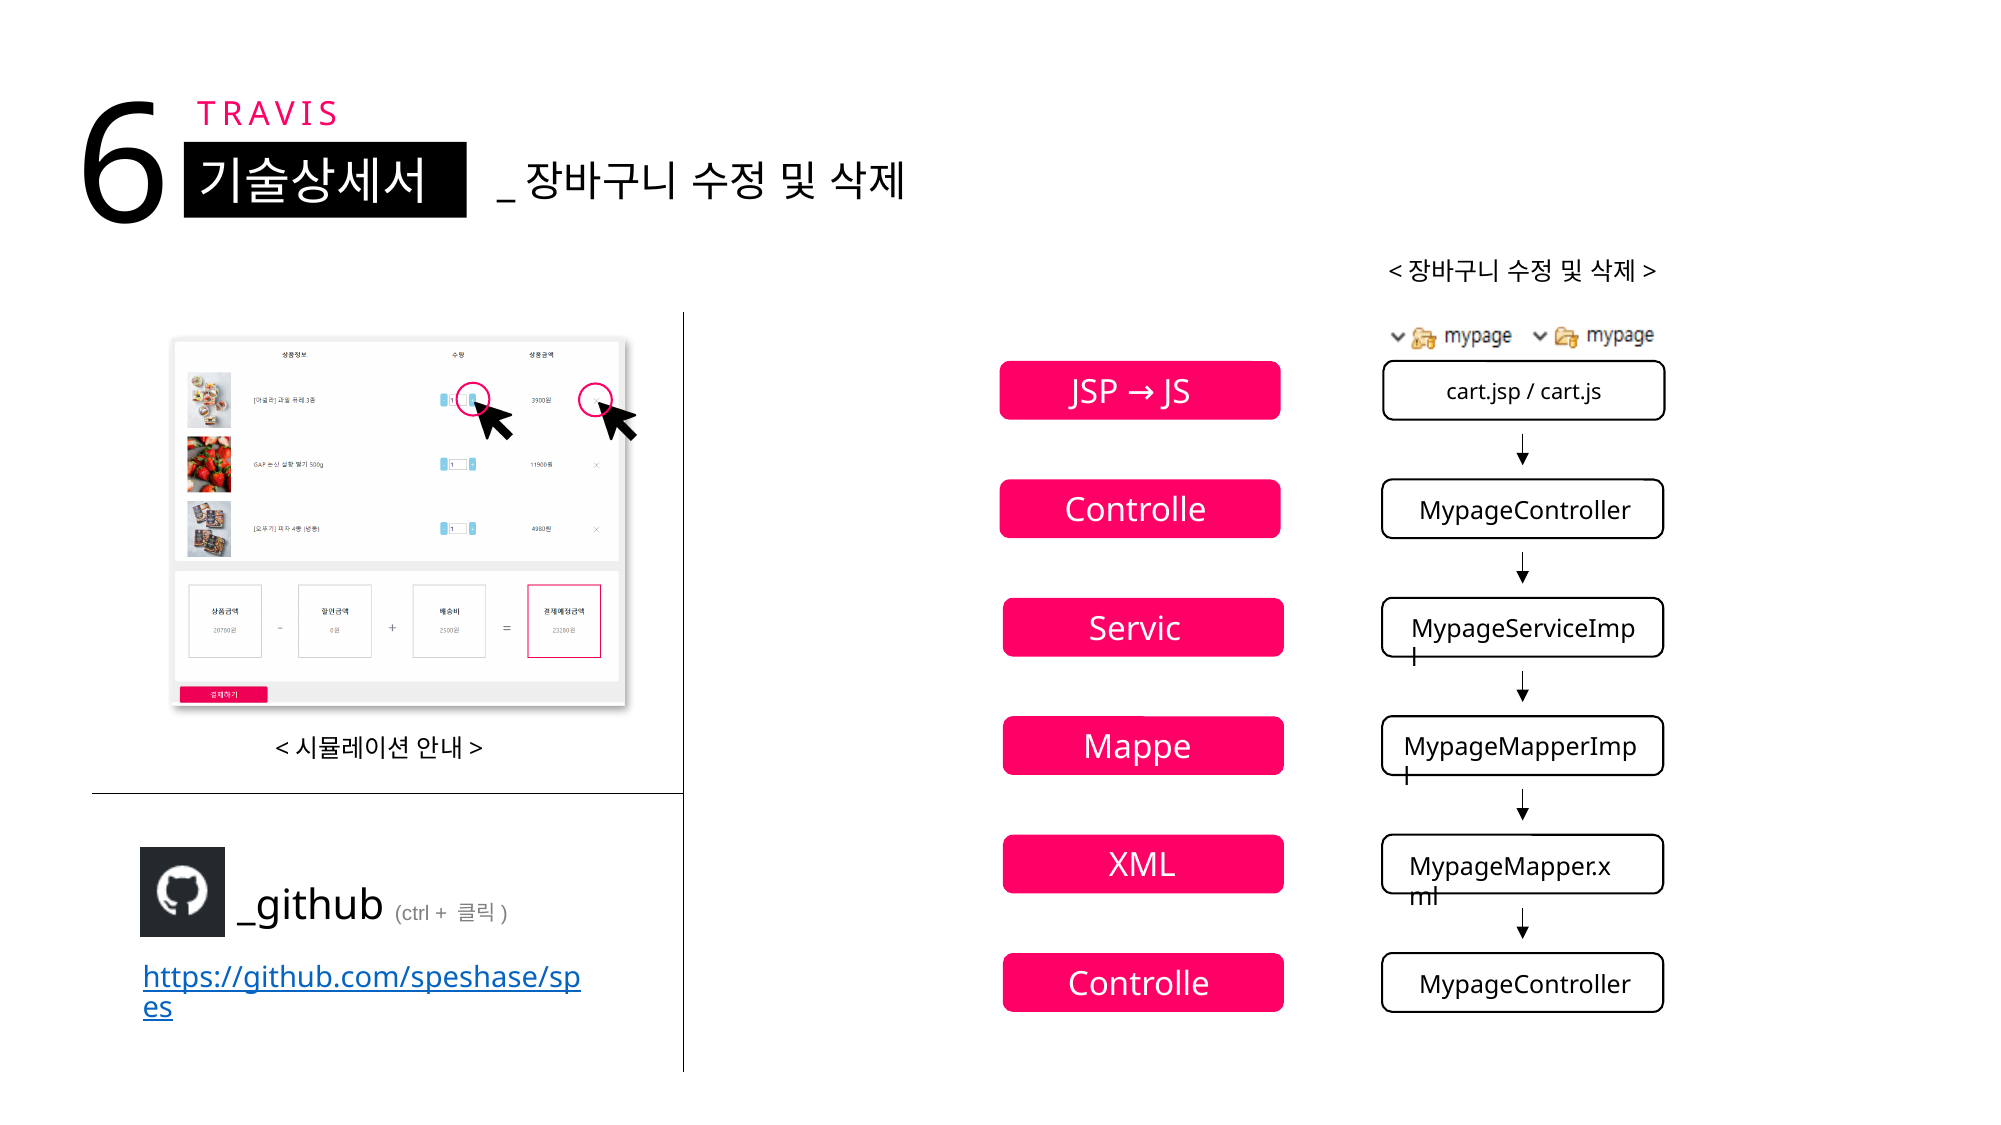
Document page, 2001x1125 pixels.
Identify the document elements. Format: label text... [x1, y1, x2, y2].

text_box MypageMapperImpl [1388, 723, 1659, 798]
text_box [1381, 478, 1665, 540]
text_box [1381, 715, 1665, 776]
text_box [1002, 597, 1284, 657]
text_box [183, 141, 468, 219]
text_box MypageController [1404, 961, 1647, 1007]
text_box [1002, 953, 1284, 1012]
text_box _github [225, 870, 399, 936]
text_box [999, 479, 1281, 539]
text_box (ctrl + 클릭) [379, 892, 523, 933]
text_box https://github.com/speshase/spes [127, 951, 606, 1006]
text_box 6 [60, 48, 183, 264]
text_box [1381, 952, 1665, 1013]
picture [140, 847, 225, 937]
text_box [1002, 834, 1284, 894]
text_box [171, 338, 651, 706]
text_box <시뮬레이션 안내> [260, 725, 499, 771]
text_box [1002, 716, 1284, 775]
text_box [1381, 596, 1665, 658]
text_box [1383, 360, 1665, 420]
picture [1382, 323, 1662, 351]
text_box MypageMapper.xml [1394, 842, 1649, 918]
text_box MypageController [1404, 486, 1647, 532]
text_box _장바구니 수정 및 삭제 [482, 147, 923, 213]
text_box 기술상세서 [183, 141, 465, 217]
text_box MypageServiceImpl [1396, 604, 1655, 680]
text_box [1381, 833, 1665, 895]
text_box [999, 360, 1281, 420]
text_box <장바구니 수정 및 삭제> [1373, 248, 1672, 294]
text_box TRAVIS [183, 84, 371, 140]
